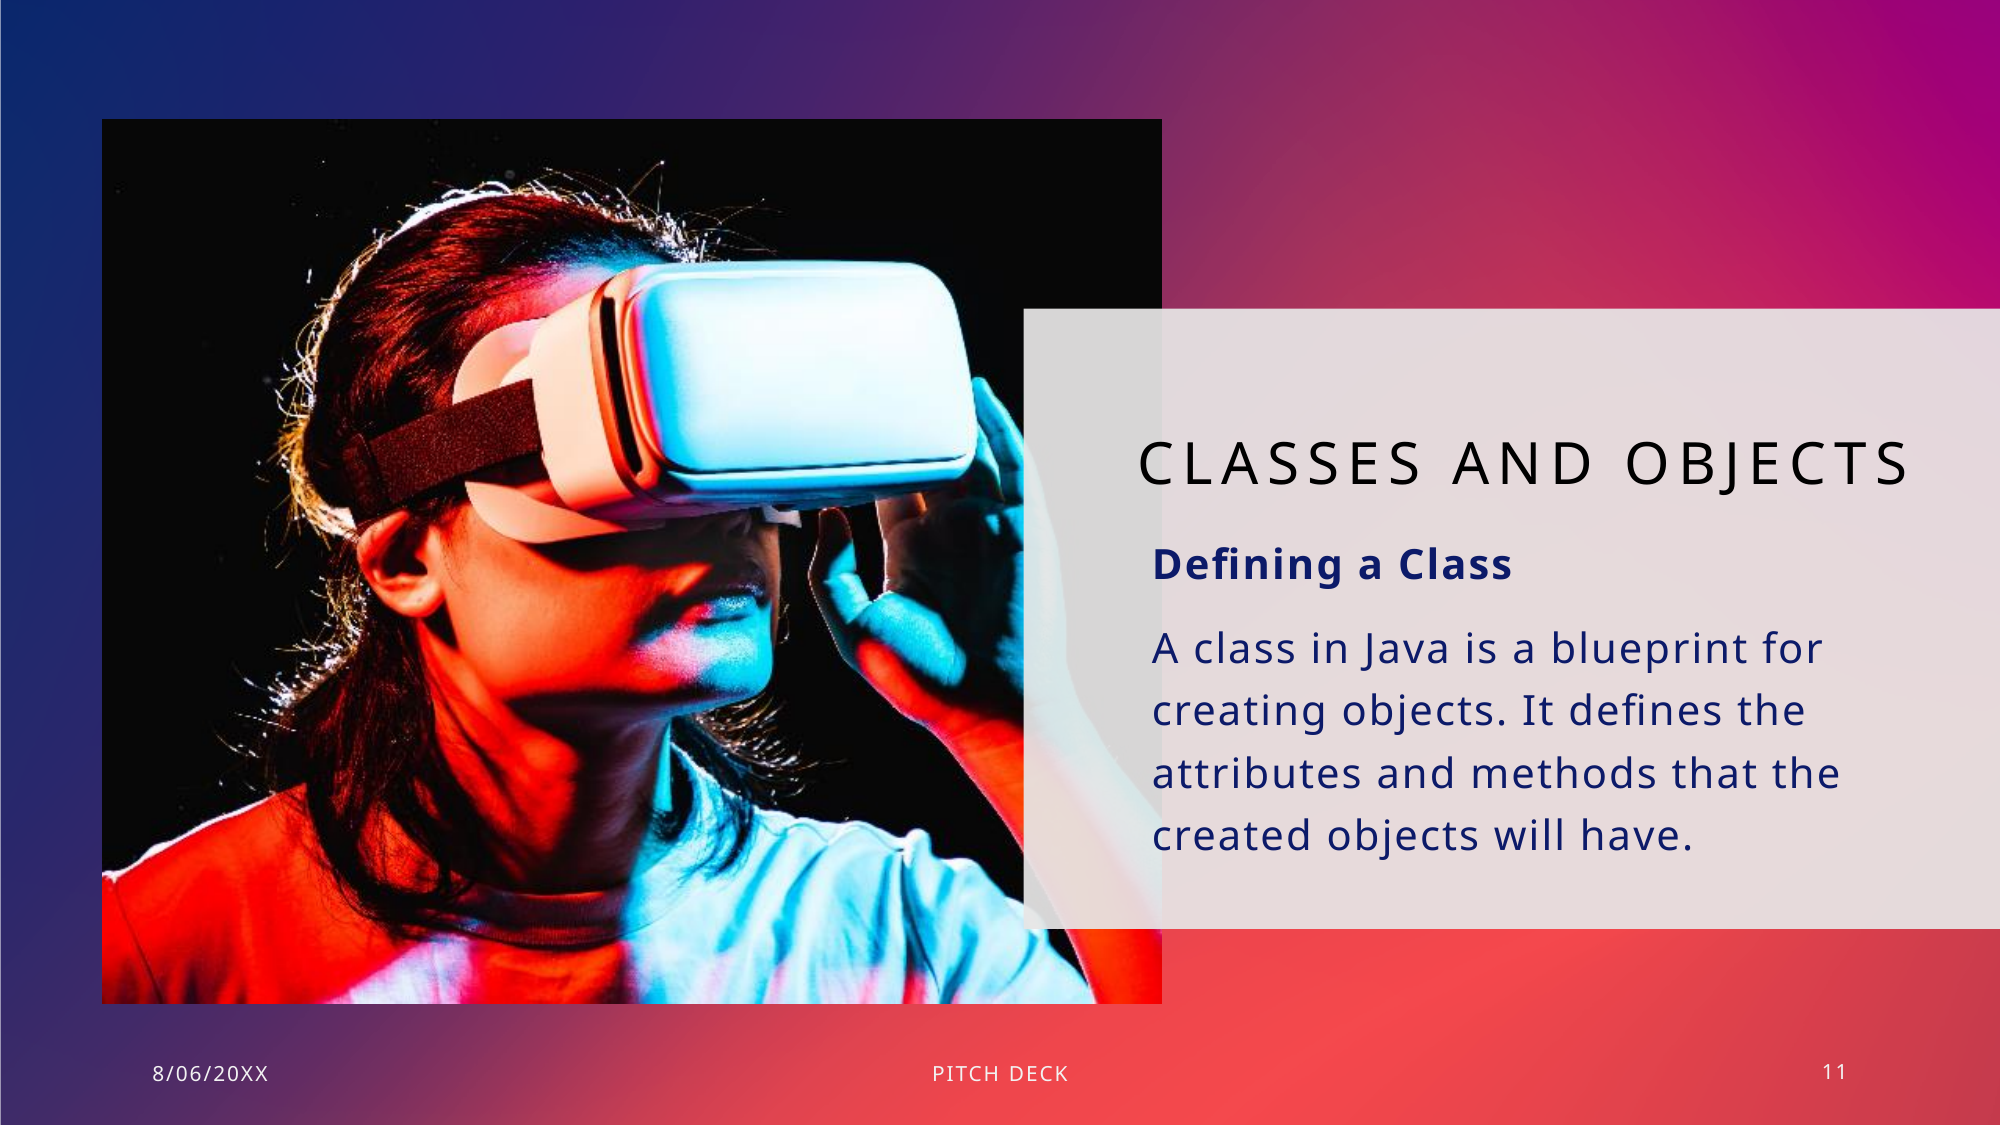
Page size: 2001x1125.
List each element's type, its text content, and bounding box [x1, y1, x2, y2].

list Defining a Class A class in Java is a blueprint for creating objects. It defines the attributes and methods that the created objects will have. [1162, 518, 1958, 867]
slide_number 11 [1412, 1042, 1863, 1103]
footer PITCH DECK [662, 1042, 1338, 1103]
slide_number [137, 1042, 588, 1103]
title Classes and Objects [1162, 308, 2000, 929]
picture [0, 0, 2000, 1125]
